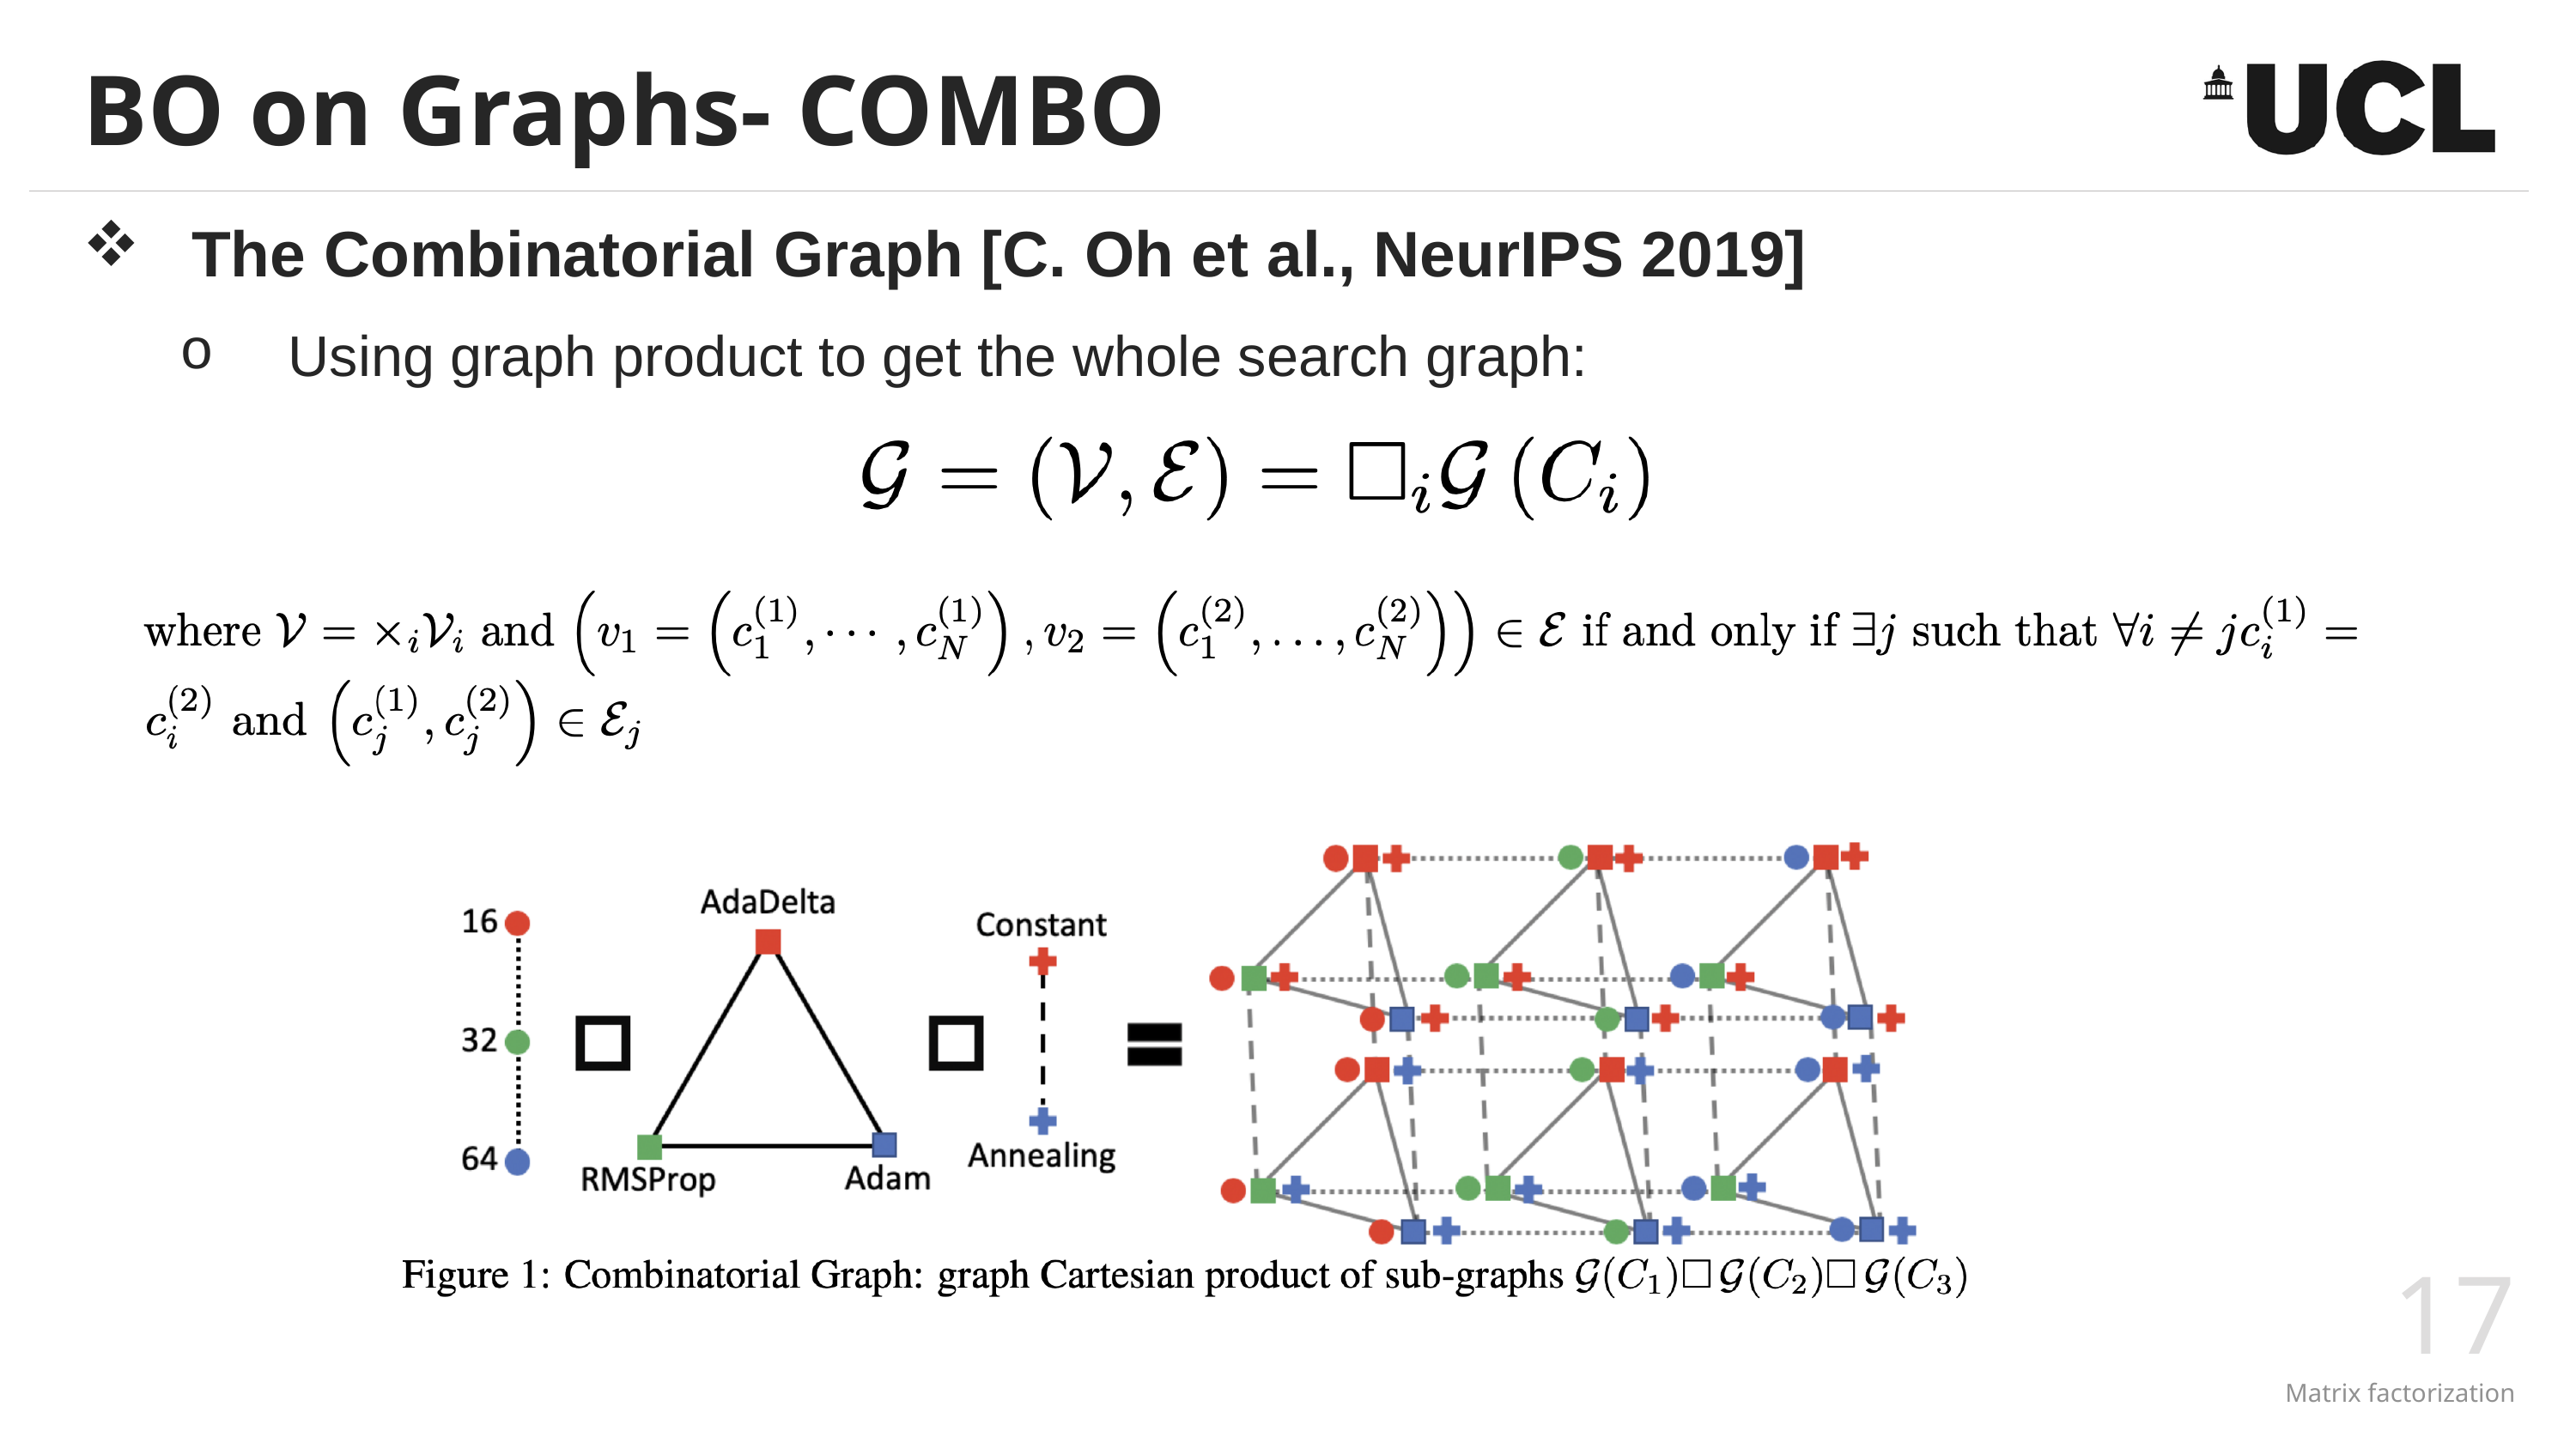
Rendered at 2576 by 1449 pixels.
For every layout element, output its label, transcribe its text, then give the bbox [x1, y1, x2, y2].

slide_number 17 [2146, 1257, 2529, 1354]
title BO on Graphs- COMBO [70, 19, 1693, 173]
text_box The Combinatorial Graph [C. Oh et al., NeurIPS 2019] Using graph product to get the whole search graph: [70, 191, 2483, 1281]
footer Matrix factorization [1573, 1354, 2529, 1432]
picture [402, 840, 1983, 1306]
picture [2191, 39, 2506, 167]
picture [832, 406, 1667, 549]
picture [132, 573, 2379, 773]
